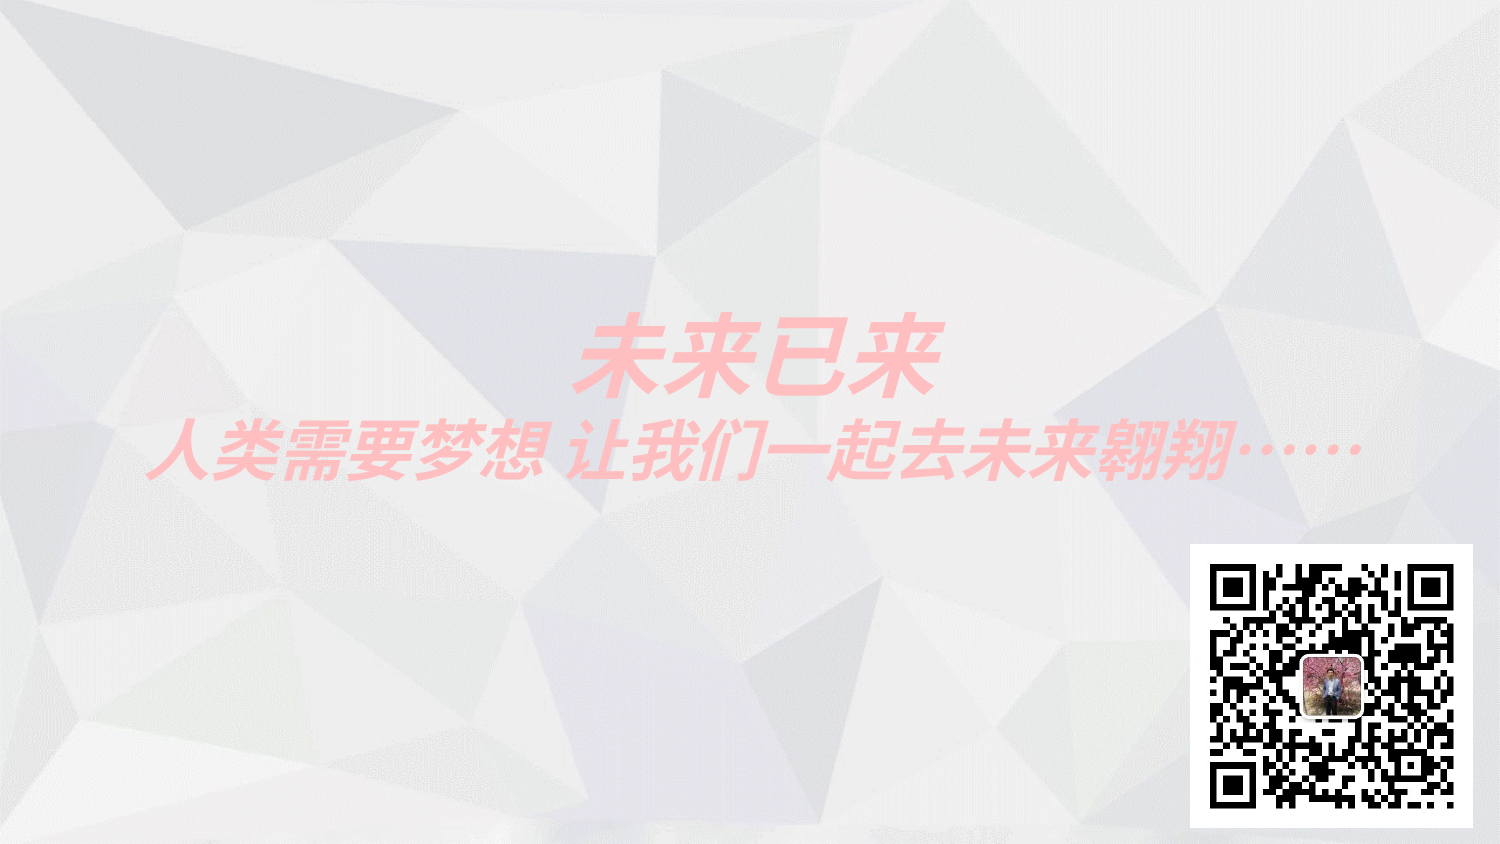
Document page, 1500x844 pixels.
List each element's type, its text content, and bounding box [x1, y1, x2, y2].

picture [0, 0, 1500, 844]
text_box 未来已来 人类需要梦想 让我们一起去未来翱翔…… [132, 292, 1372, 564]
